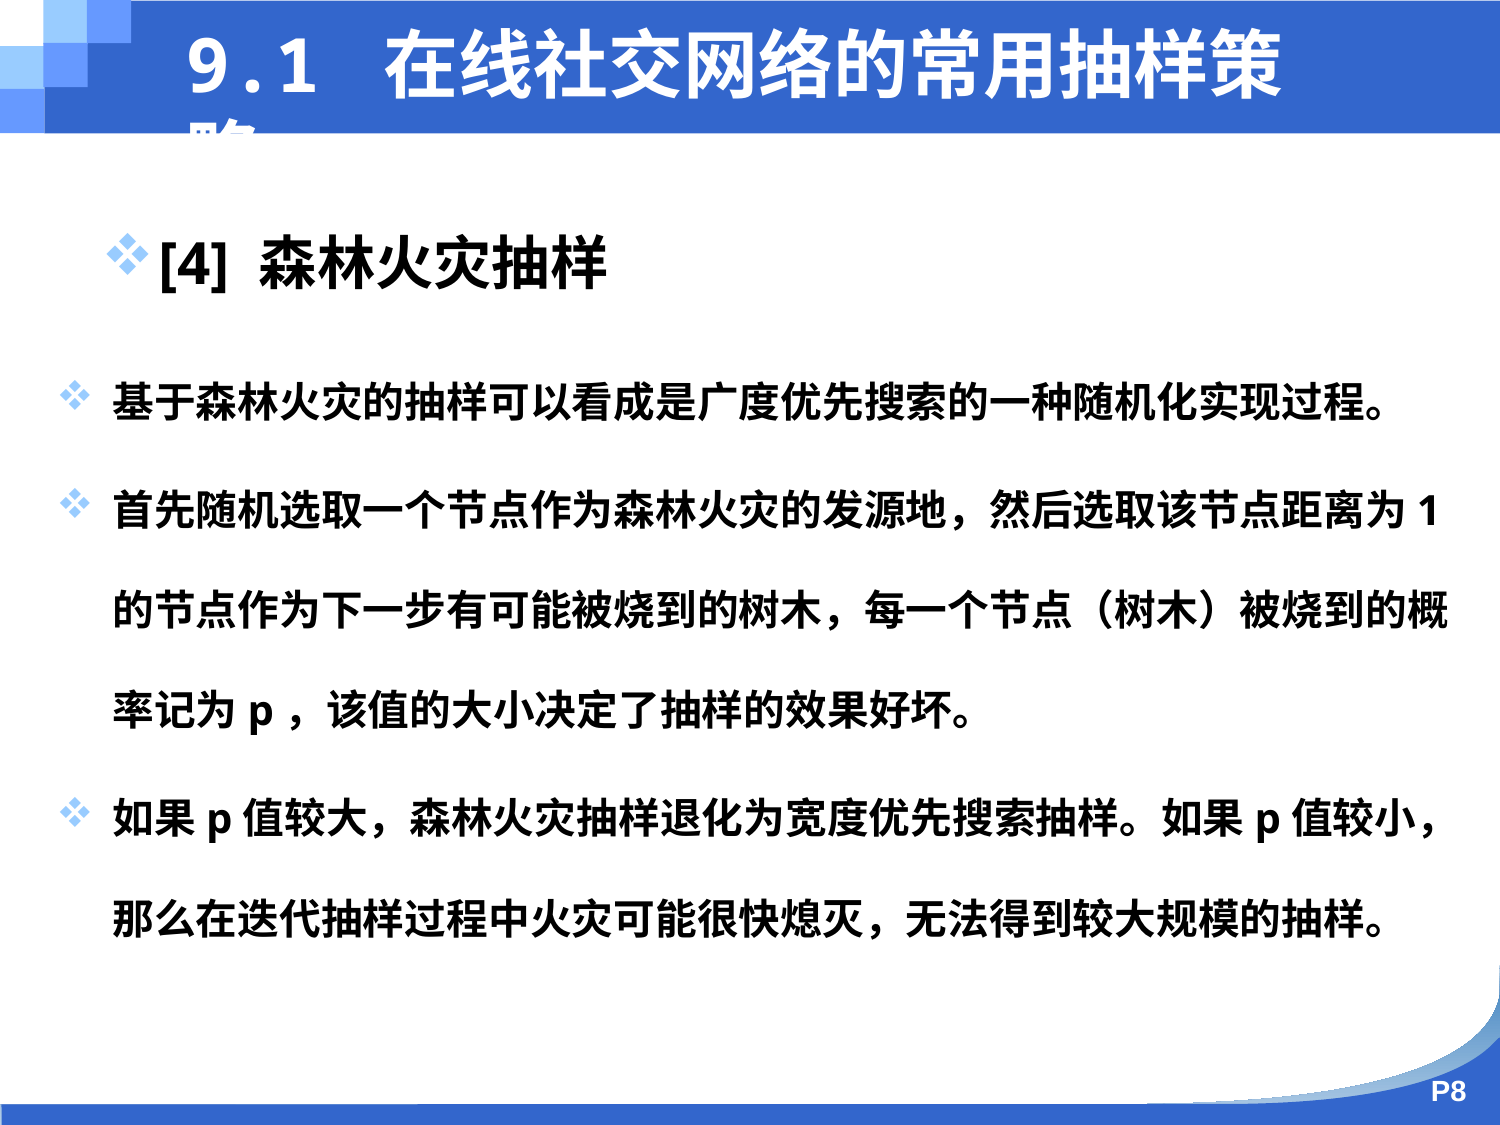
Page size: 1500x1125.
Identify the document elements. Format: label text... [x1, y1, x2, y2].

slide_number P8 [1415, 1065, 1500, 1118]
text_box 基于森林火灾的抽样可以看成是广度优先搜索的一种随机化实现过程。 首先随机选取一个节点作为森林火灾的发源地，然后选取该节点距离为1的节点作为下一步有可能被烧到的树木，每一个节点（树木）被烧到的概率记为p，该值的大小决定了抽样的效果好坏。 如果p值较大，森林火灾抽样退化为宽度优先搜索抽样。如果p值较小，那么在迭代抽样过程中火灾可能很快熄灭，无法得到较大规模的抽样。 [41, 318, 1500, 1038]
text_box 9.1 在线社交网络的常用抽样策略 [171, 10, 1353, 148]
text_box [4] 森林火灾抽样 [86, 148, 1437, 315]
